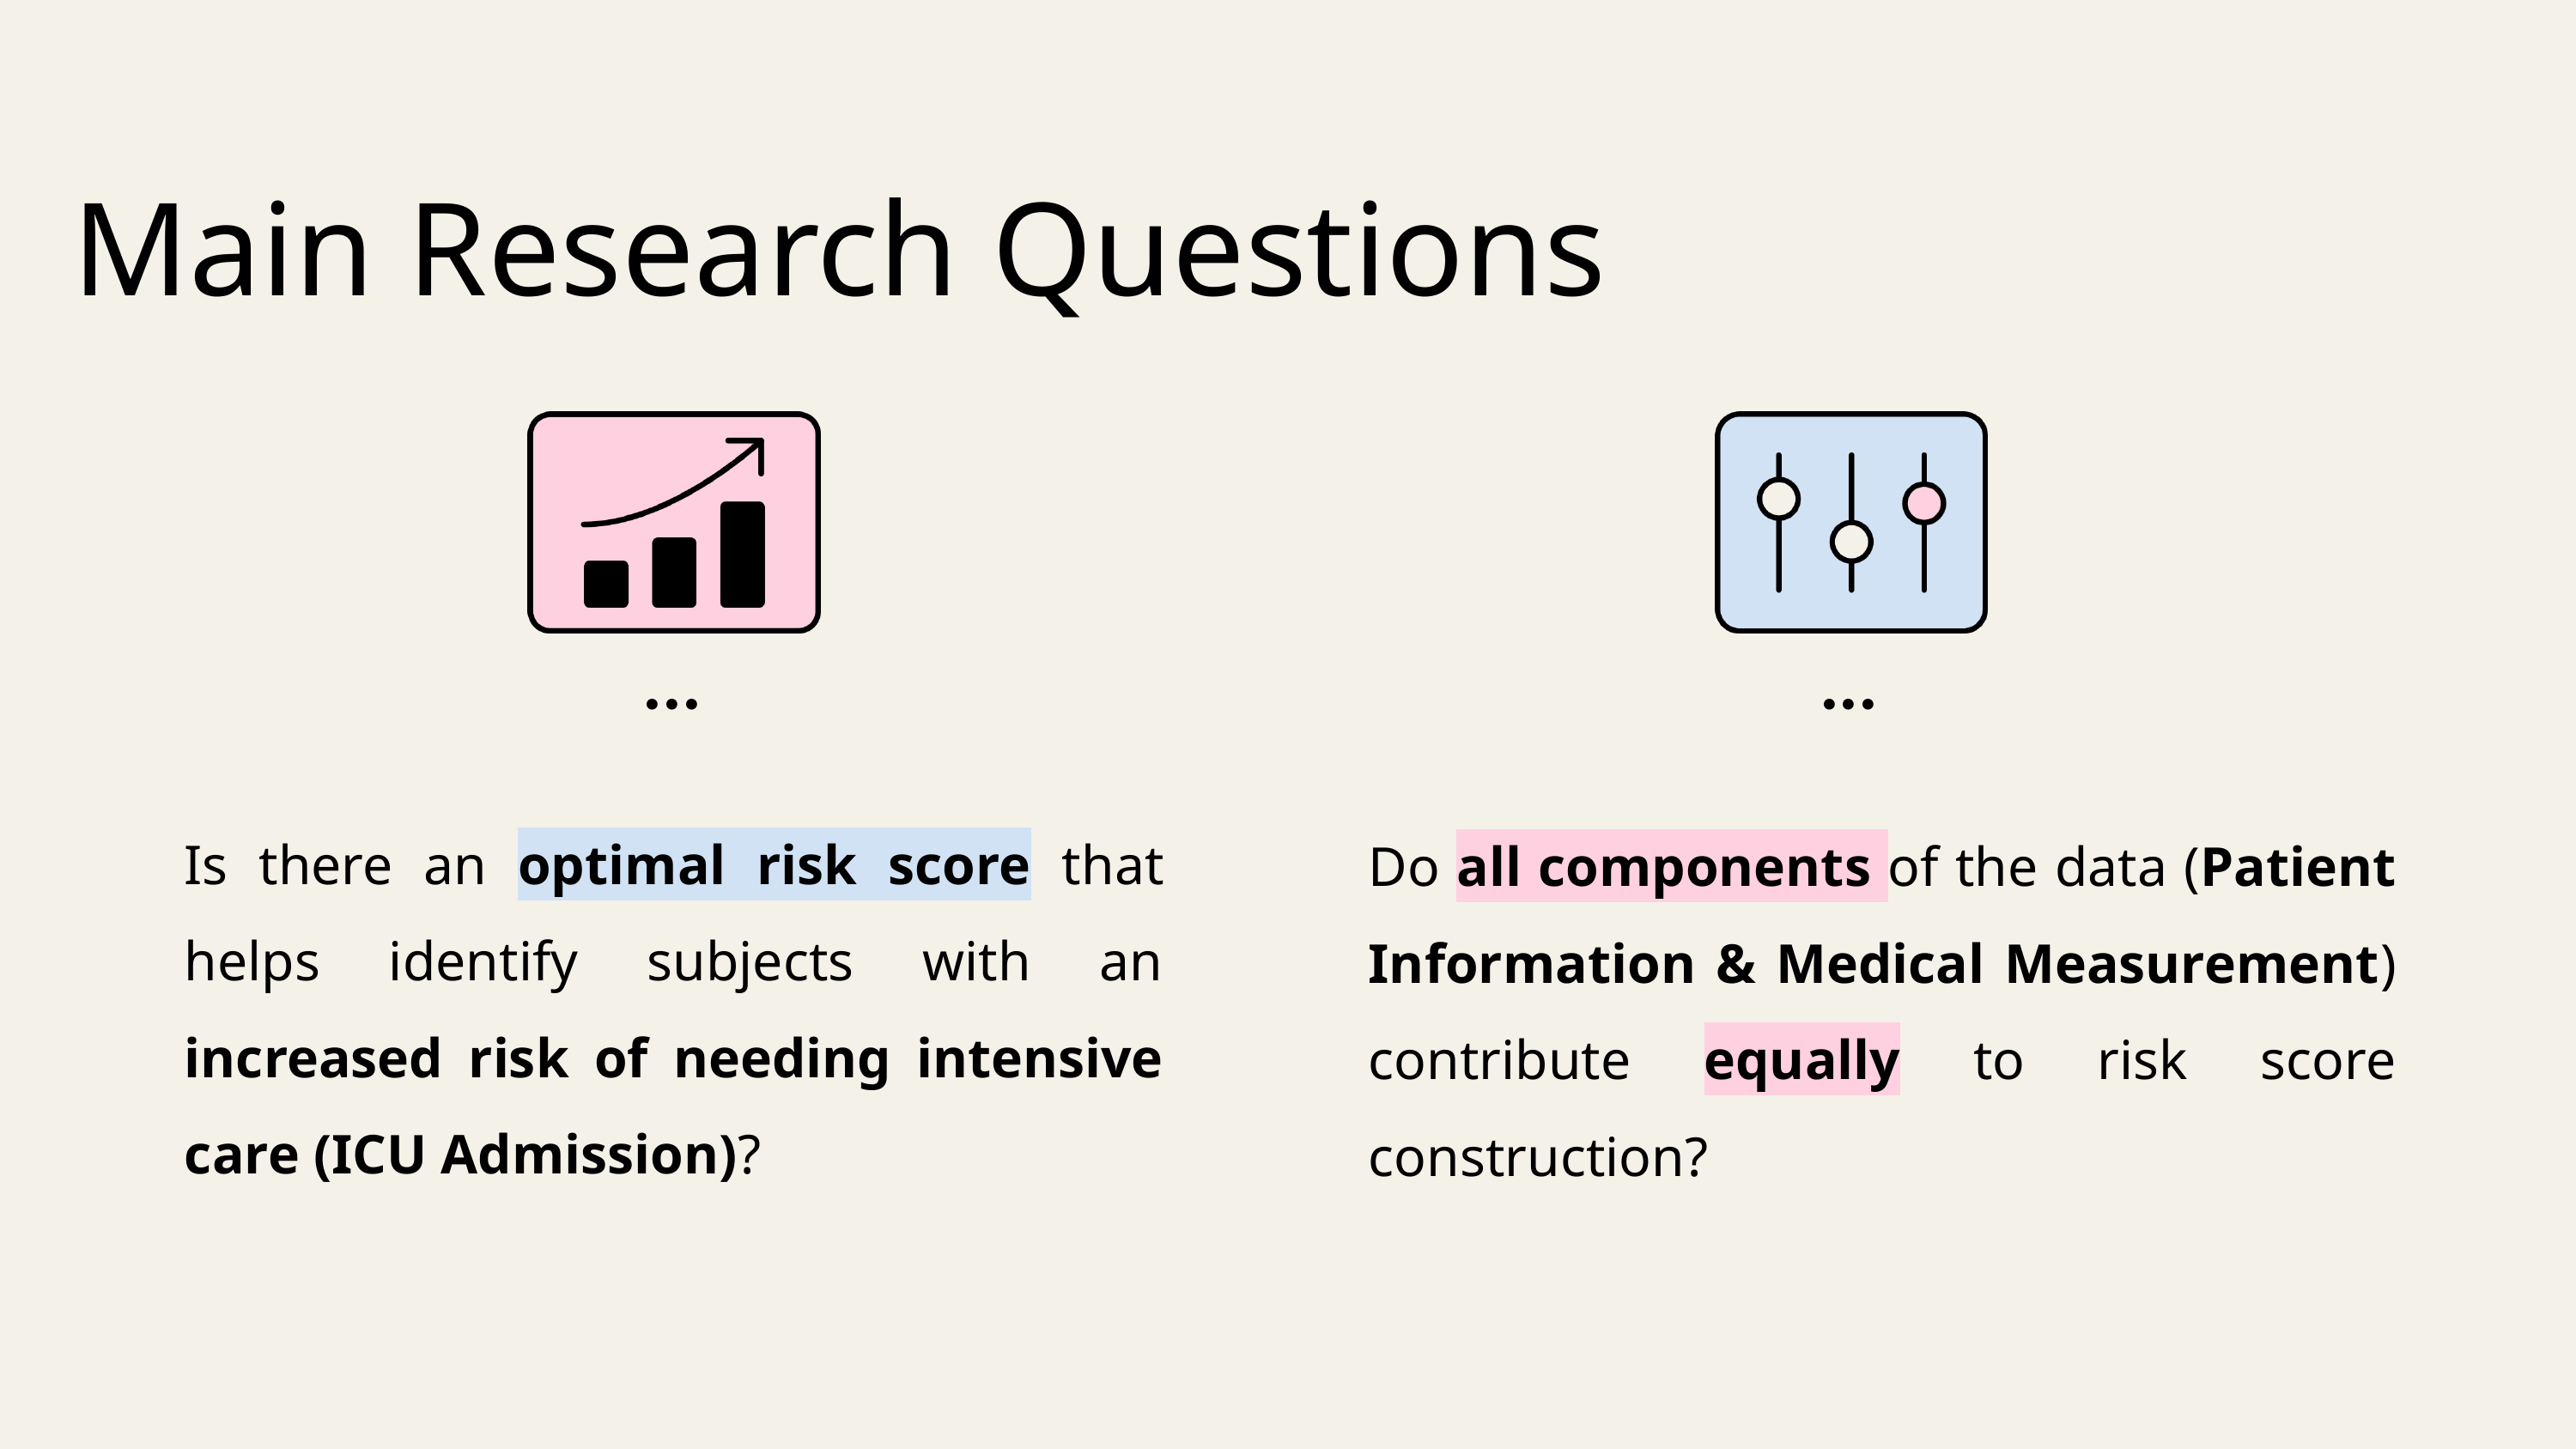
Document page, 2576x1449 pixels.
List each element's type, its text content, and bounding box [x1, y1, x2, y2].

text_box Main Research Questions [72, 89, 1854, 322]
picture [1714, 411, 1988, 634]
text_box Is there an optimal risk score that helps identify subjects with an increased risk of needing intensive care (ICU Admission)? [184, 798, 1164, 1230]
text_box ... [1807, 640, 1895, 737]
text_box ... [629, 640, 719, 737]
picture [527, 411, 821, 634]
text_box Do all components of the data (Patient Information & Medical Measurement) contribute equally to risk score construction? [1355, 788, 2409, 1200]
